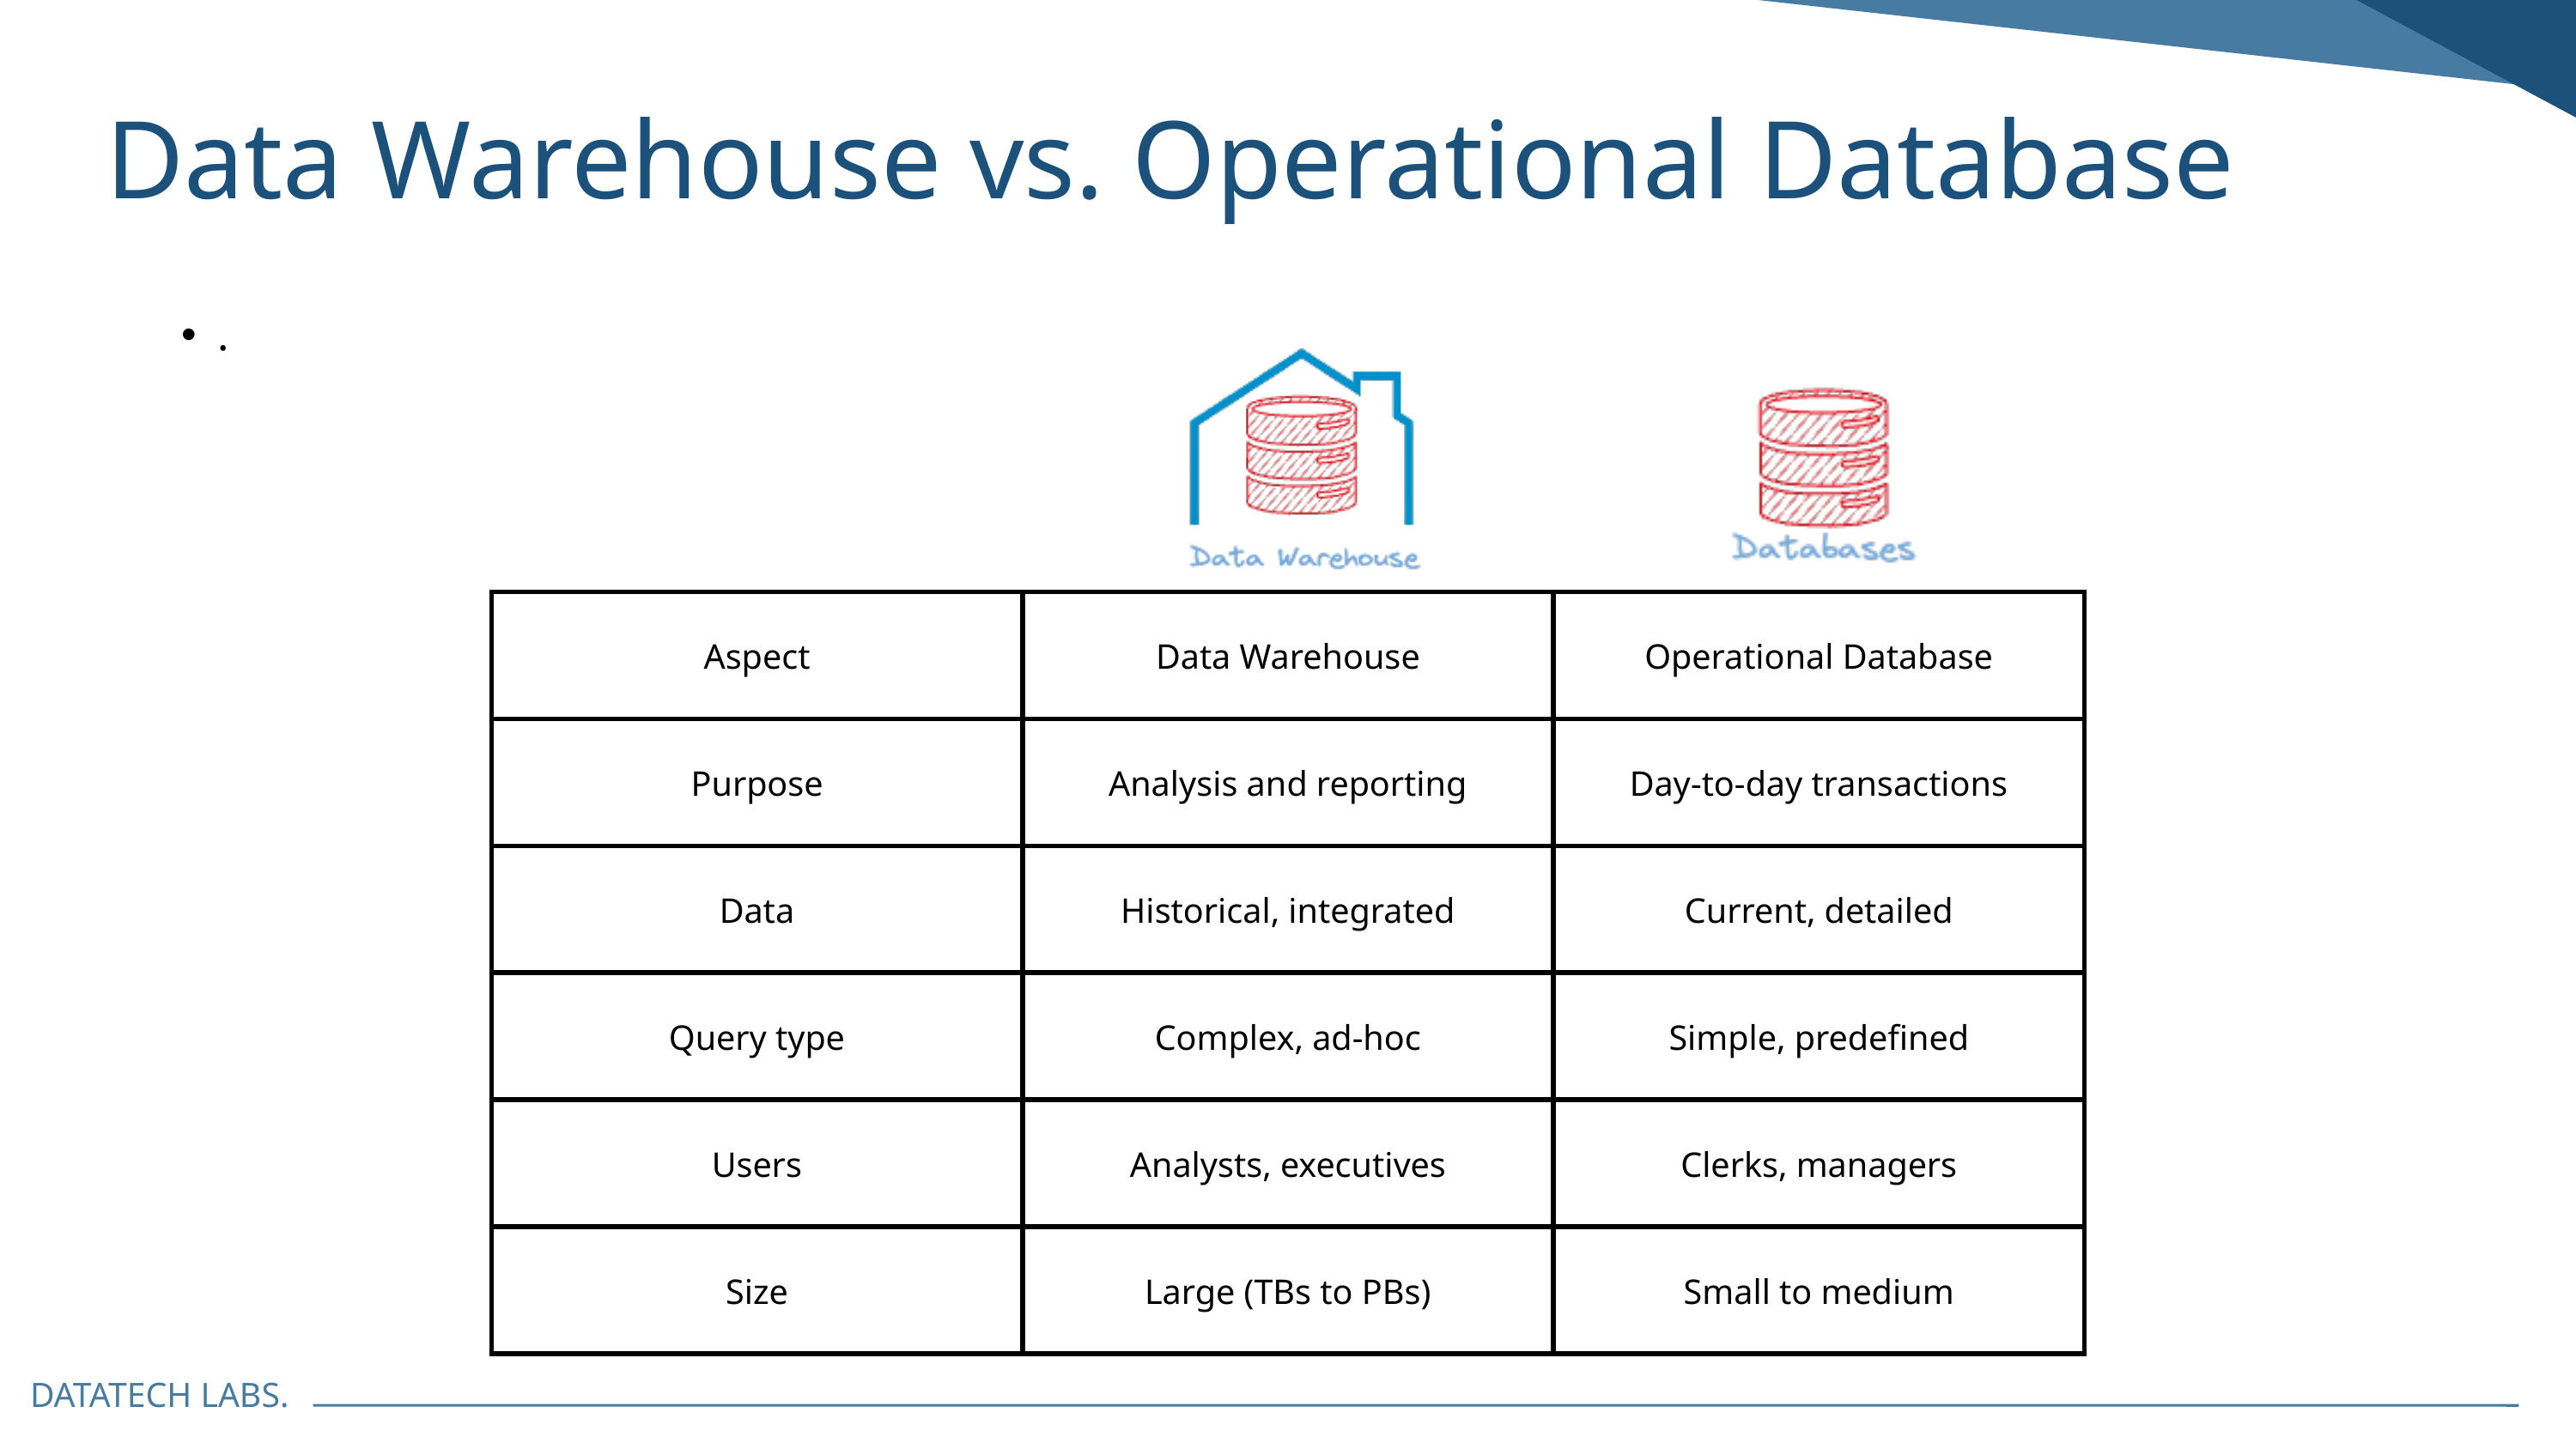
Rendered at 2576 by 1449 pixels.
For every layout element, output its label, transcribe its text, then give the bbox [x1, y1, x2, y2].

text_box Data Warehouse vs. Operational Database [2208, 91, 2458, 221]
table_cell Large (TBs to PBs) [1025, 1229, 1551, 1351]
table_cell Historical, integrated [1025, 848, 1551, 970]
table_cell Query type [494, 975, 1020, 1097]
table_cell Users [494, 1102, 1020, 1224]
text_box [2433, 0, 2549, 143]
text_box [1710, 368, 1937, 592]
text_box [1171, 360, 1437, 592]
table_cell Simple, predefined [1556, 975, 2082, 1097]
table_header Data Warehouse [1025, 594, 1551, 717]
text_box DATATECH LABS. [29, 1373, 313, 1414]
table_cell Analysts, executives [1025, 1102, 1551, 1224]
table_cell Size [494, 1229, 1020, 1351]
table_cell Day-to-day transactions [1556, 721, 2082, 844]
table_header Operational Database [1556, 594, 2082, 717]
table_cell Data [494, 848, 1020, 970]
table_cell Analysis and reporting [1025, 721, 1551, 844]
table_cell Complex, ad-hoc [1025, 975, 1551, 1097]
text_box Data Warehouse vs. Operational Database [106, 91, 2123, 221]
table_header Aspect [494, 594, 1020, 717]
table_cell Current, detailed [1556, 848, 2082, 970]
table_cell Purpose [494, 721, 1020, 844]
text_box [2127, 0, 2205, 434]
table_cell Clerks, managers [1556, 1102, 2082, 1224]
text_box . [144, 277, 2066, 360]
table_cell Small to medium [1556, 1229, 2082, 1351]
